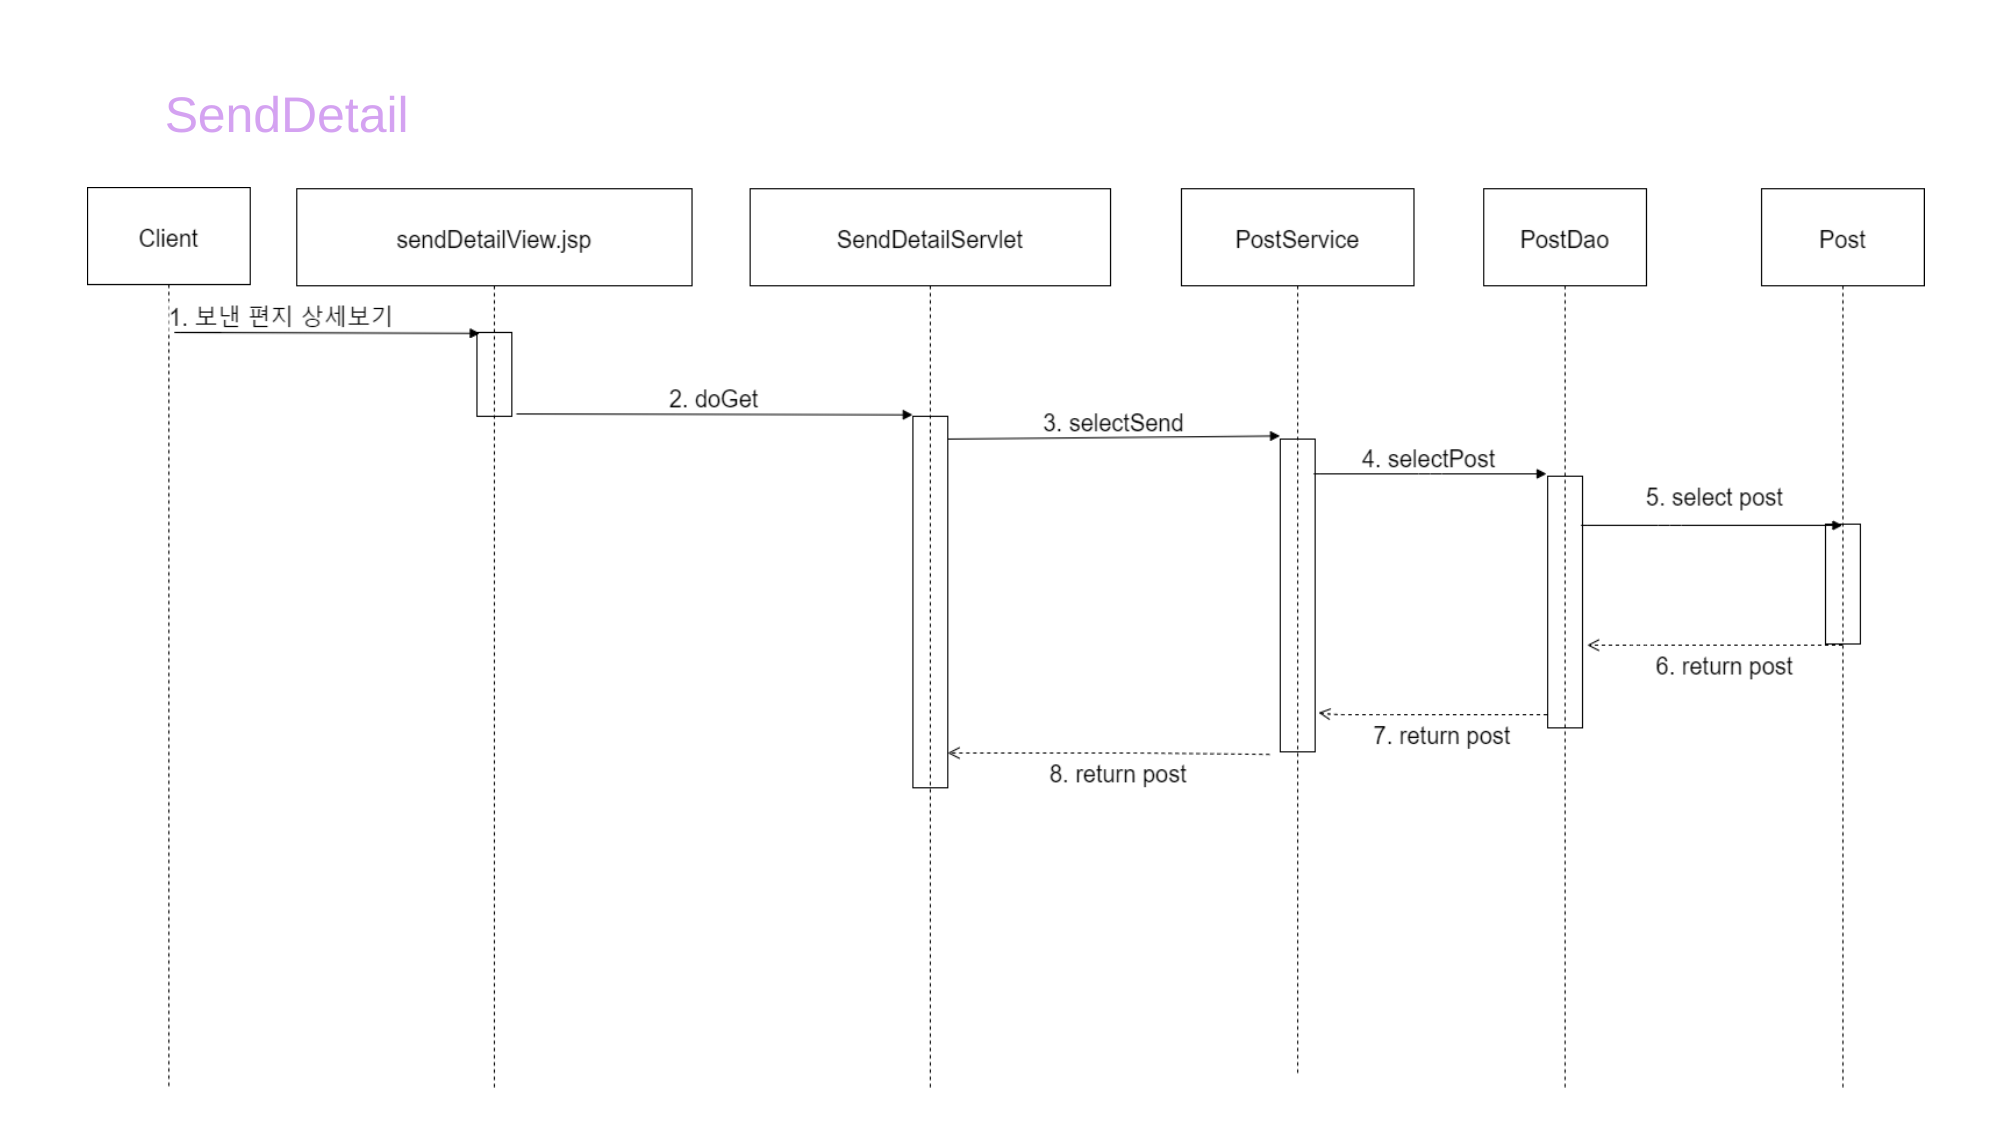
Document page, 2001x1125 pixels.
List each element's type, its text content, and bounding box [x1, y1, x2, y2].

text_box SendDetail [149, 74, 600, 150]
picture [87, 187, 1926, 1088]
